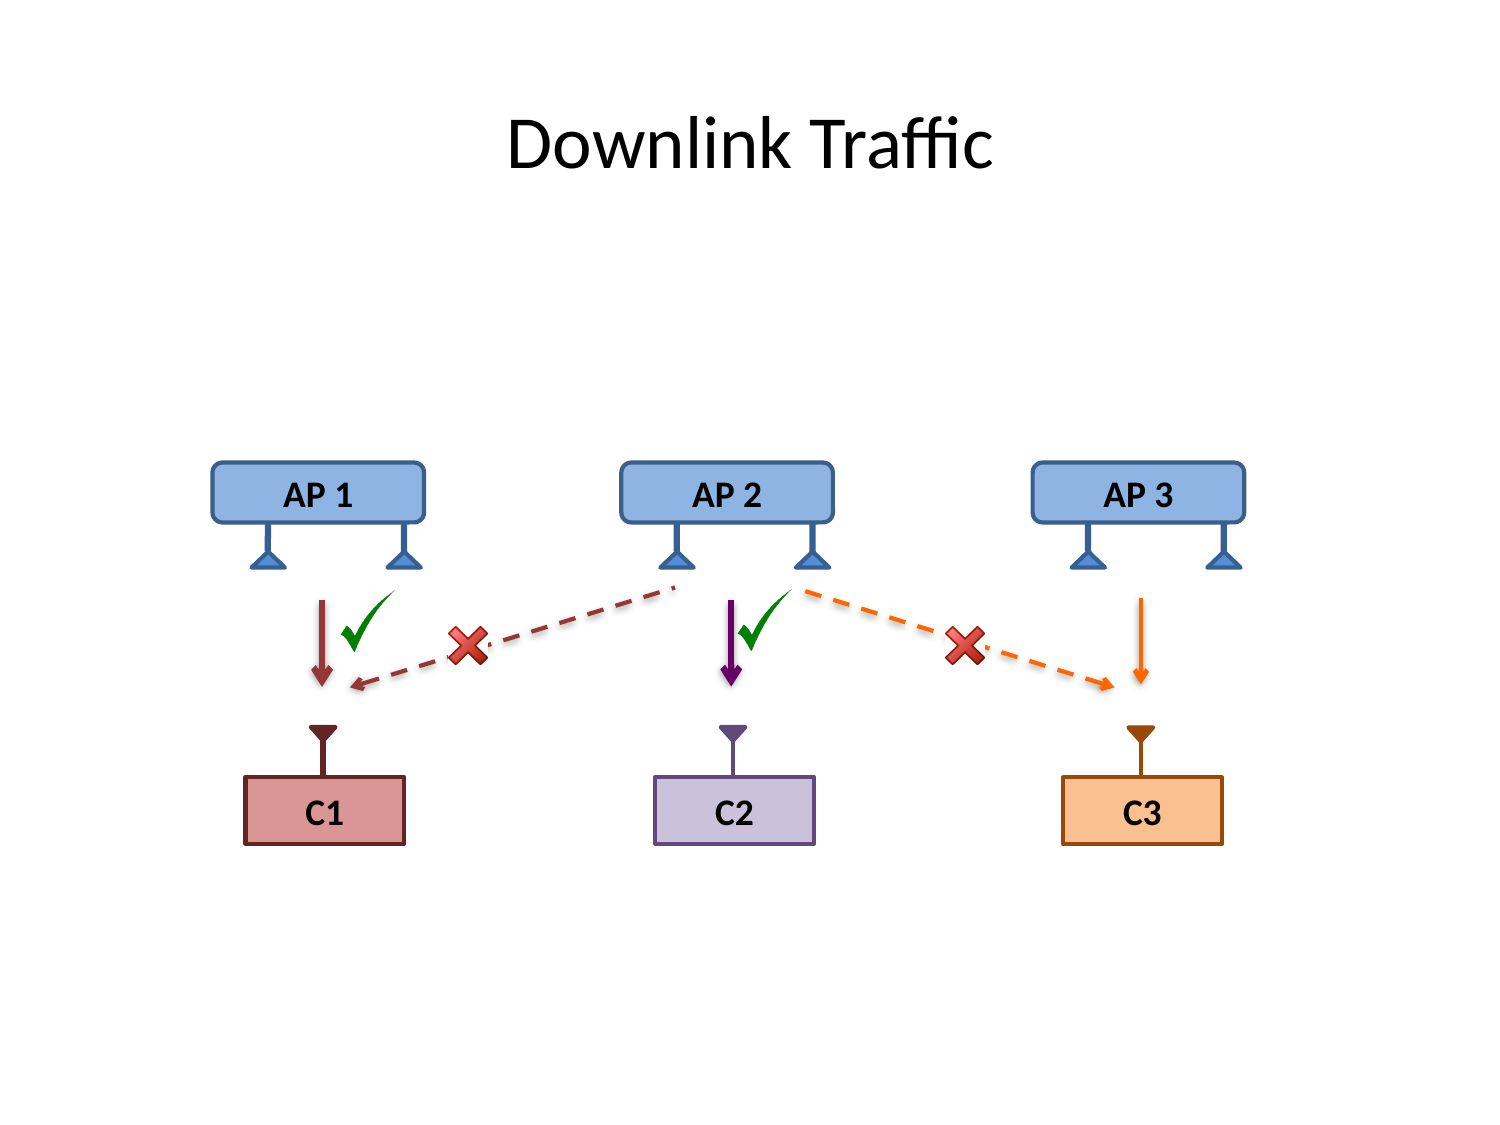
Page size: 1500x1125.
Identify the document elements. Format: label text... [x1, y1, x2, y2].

text_box C2 [653, 775, 816, 846]
text_box C3 [1061, 775, 1224, 846]
text_box AP 1 [212, 462, 425, 523]
picture [448, 626, 488, 666]
text_box AP 3 [1032, 462, 1245, 523]
text_box [249, 552, 287, 570]
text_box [720, 726, 746, 778]
text_box AP 2 [621, 462, 833, 523]
picture [737, 587, 794, 652]
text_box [795, 512, 830, 568]
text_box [1071, 510, 1106, 568]
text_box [1206, 512, 1241, 568]
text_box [793, 587, 1115, 688]
text_box C1 [243, 775, 406, 846]
title Downlink Traffic [15, 45, 1486, 233]
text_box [1128, 727, 1154, 779]
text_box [660, 510, 694, 568]
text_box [349, 587, 676, 688]
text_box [310, 726, 336, 778]
picture [340, 588, 349, 653]
picture [945, 626, 985, 666]
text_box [387, 512, 422, 568]
